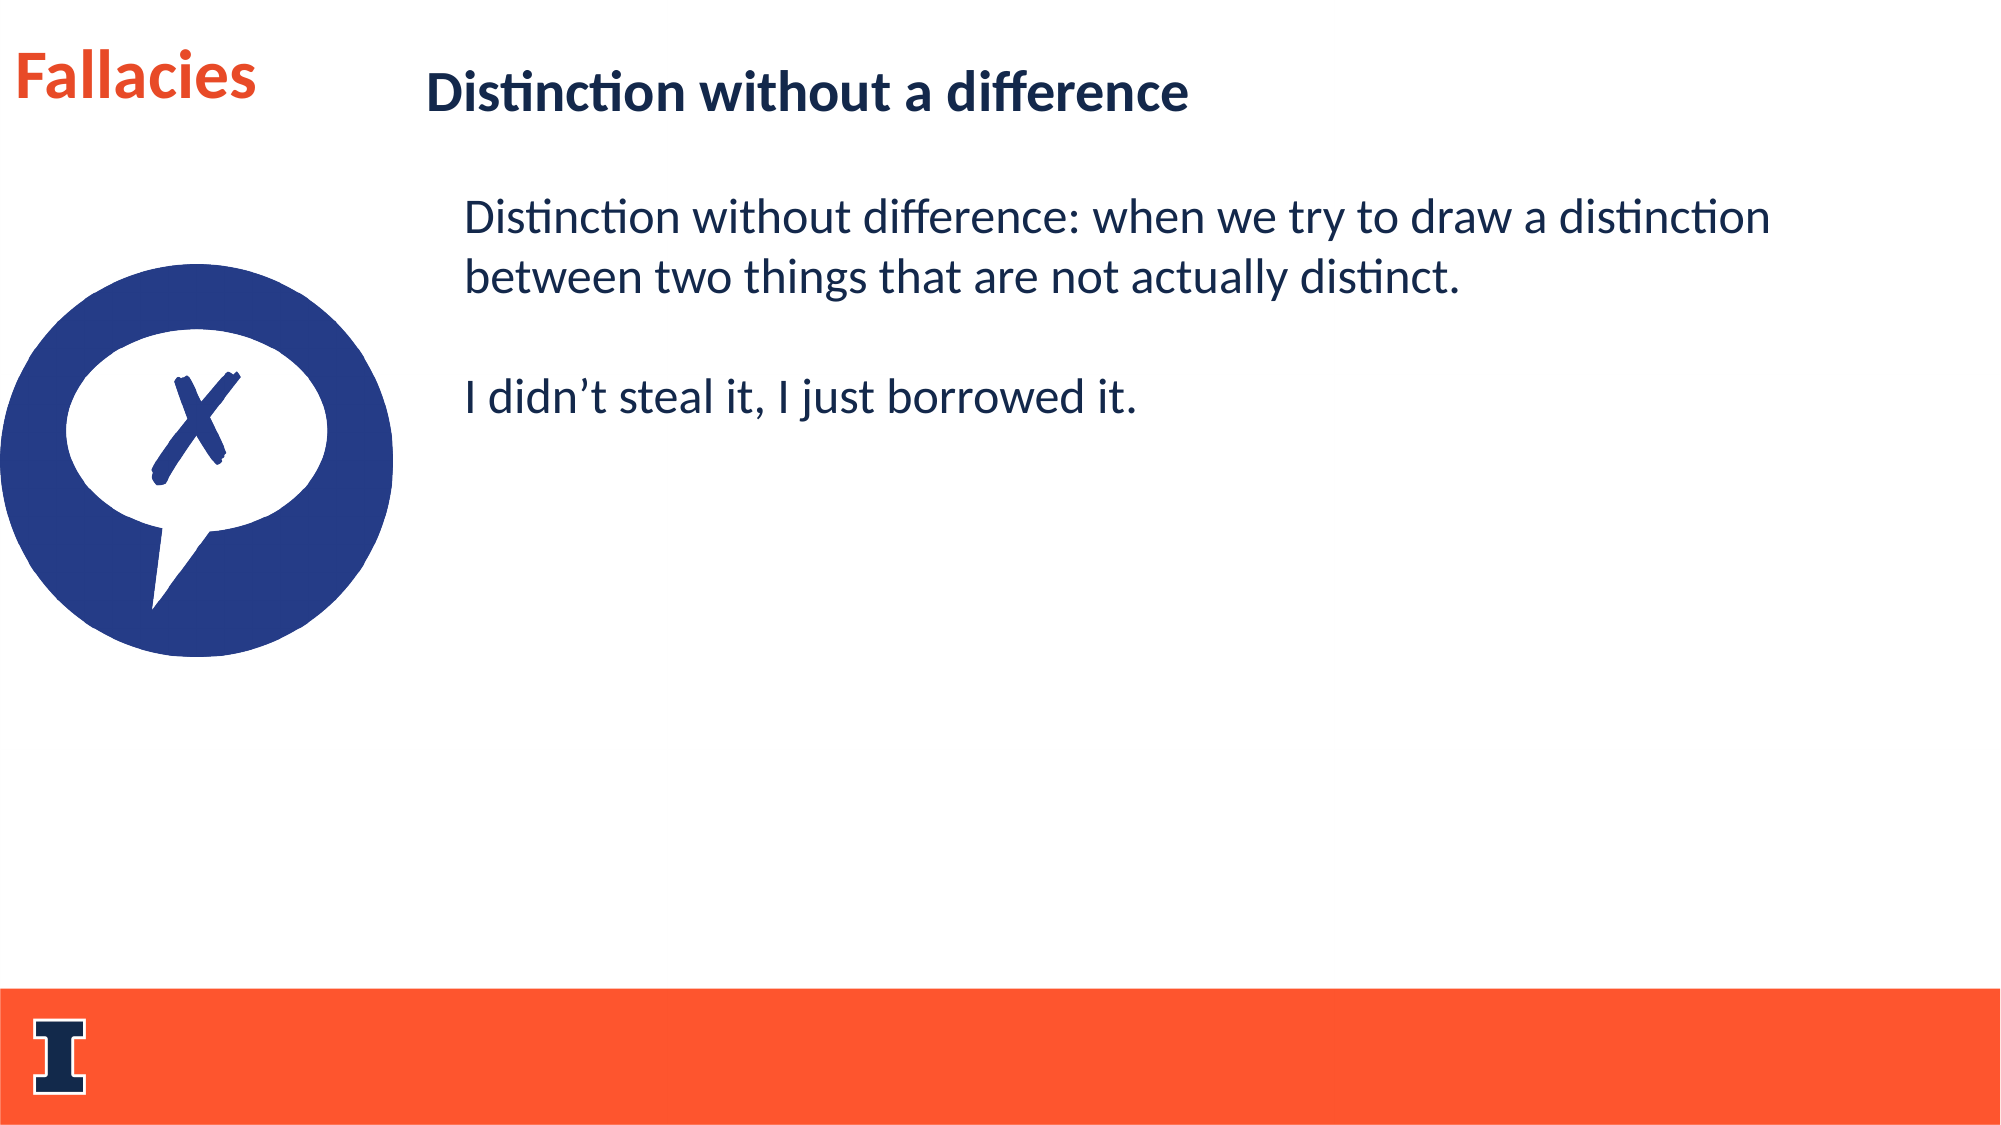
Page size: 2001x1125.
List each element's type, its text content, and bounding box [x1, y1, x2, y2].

text_box Distinction without difference: when we try to draw a distinction between two things that are not actually distinct. I didn’t steal it, I just borrowed it. [449, 176, 1963, 431]
text_box Distinction without a difference [411, 45, 2000, 131]
picture [0, 0, 2001, 1125]
text_box Fallacies [0, 30, 1884, 122]
